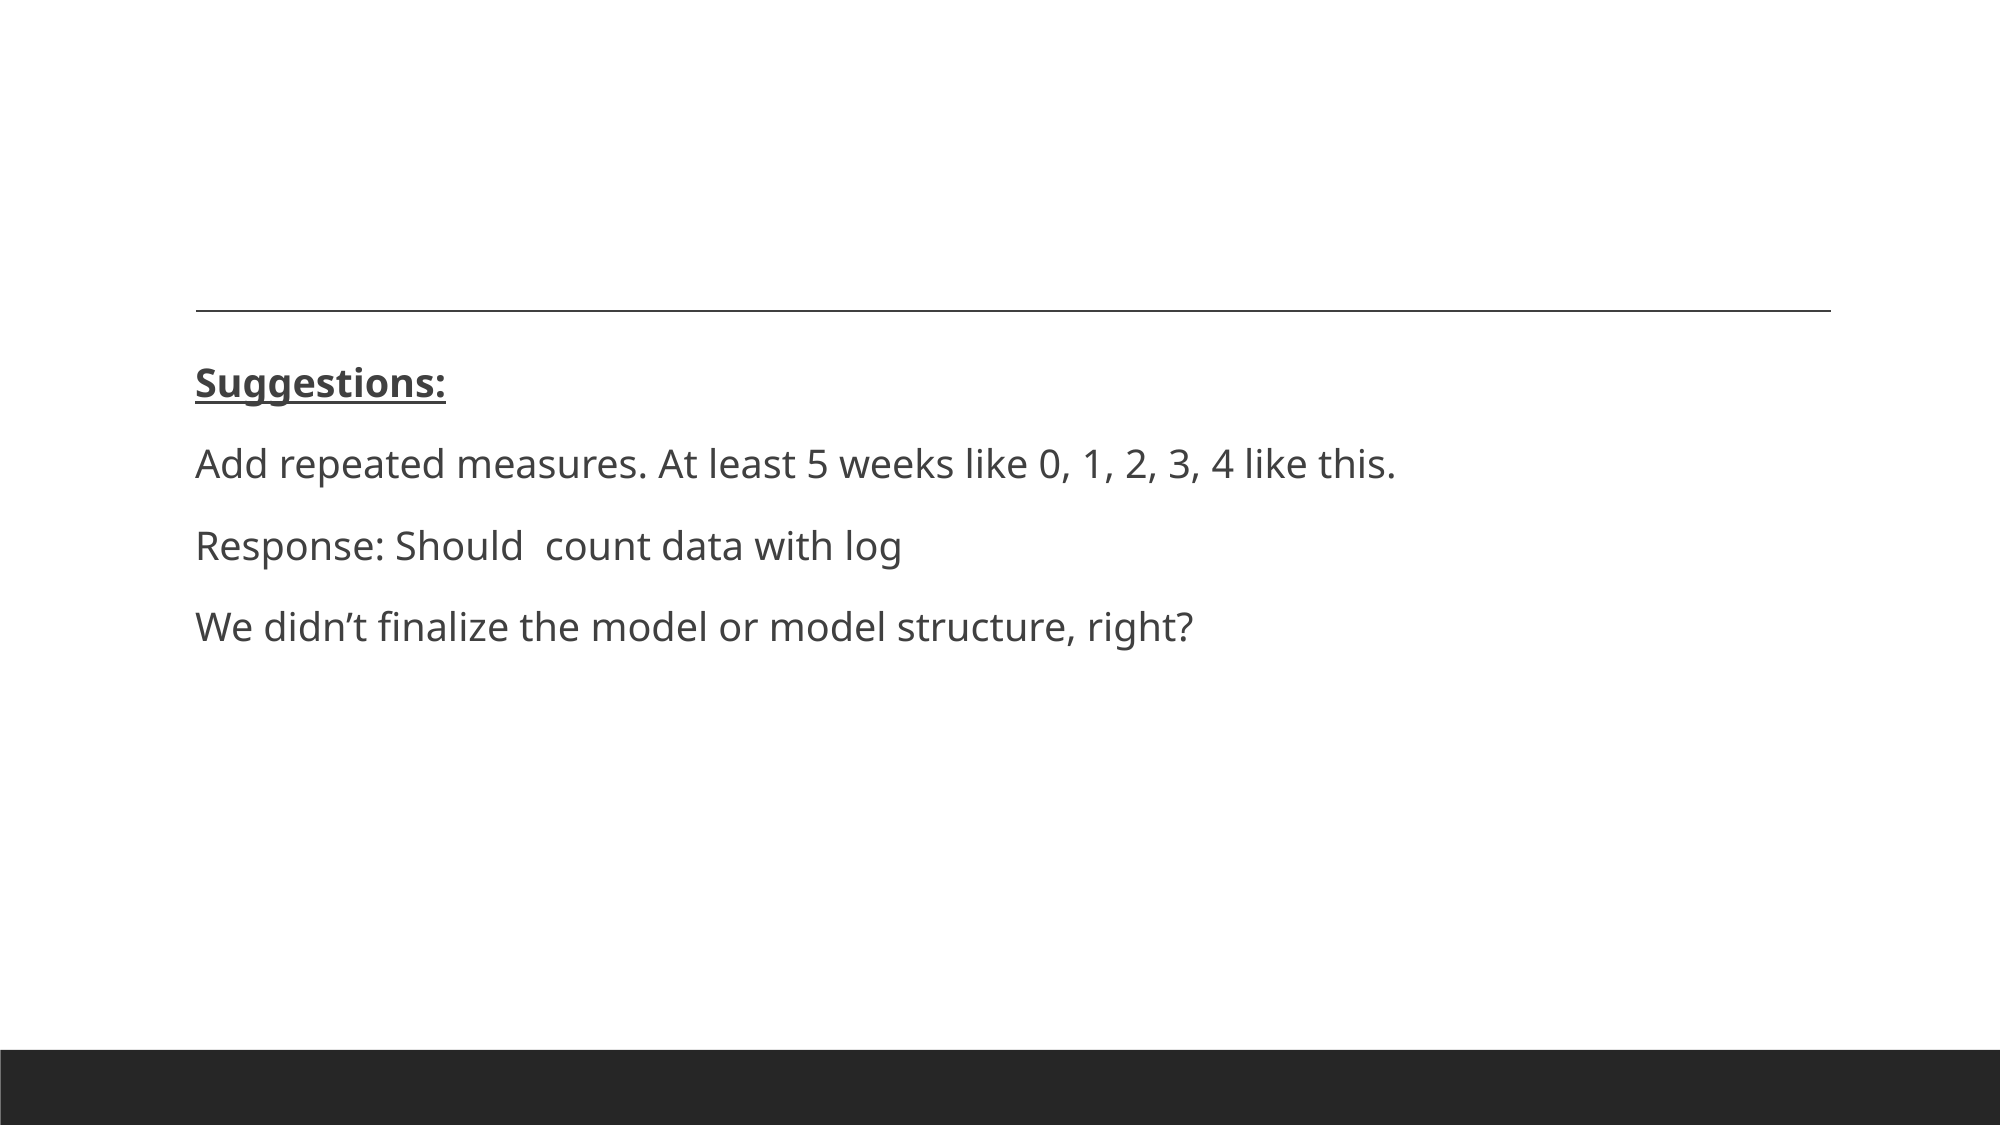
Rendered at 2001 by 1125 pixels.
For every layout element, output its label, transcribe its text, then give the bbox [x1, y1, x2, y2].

list Suggestions: Add repeated measures. At least 5 weeks like 0, 1, 2, 3, 4 like this. Response: Should count data with log We didn’t finalize the model or model structure, right? [180, 345, 1830, 963]
